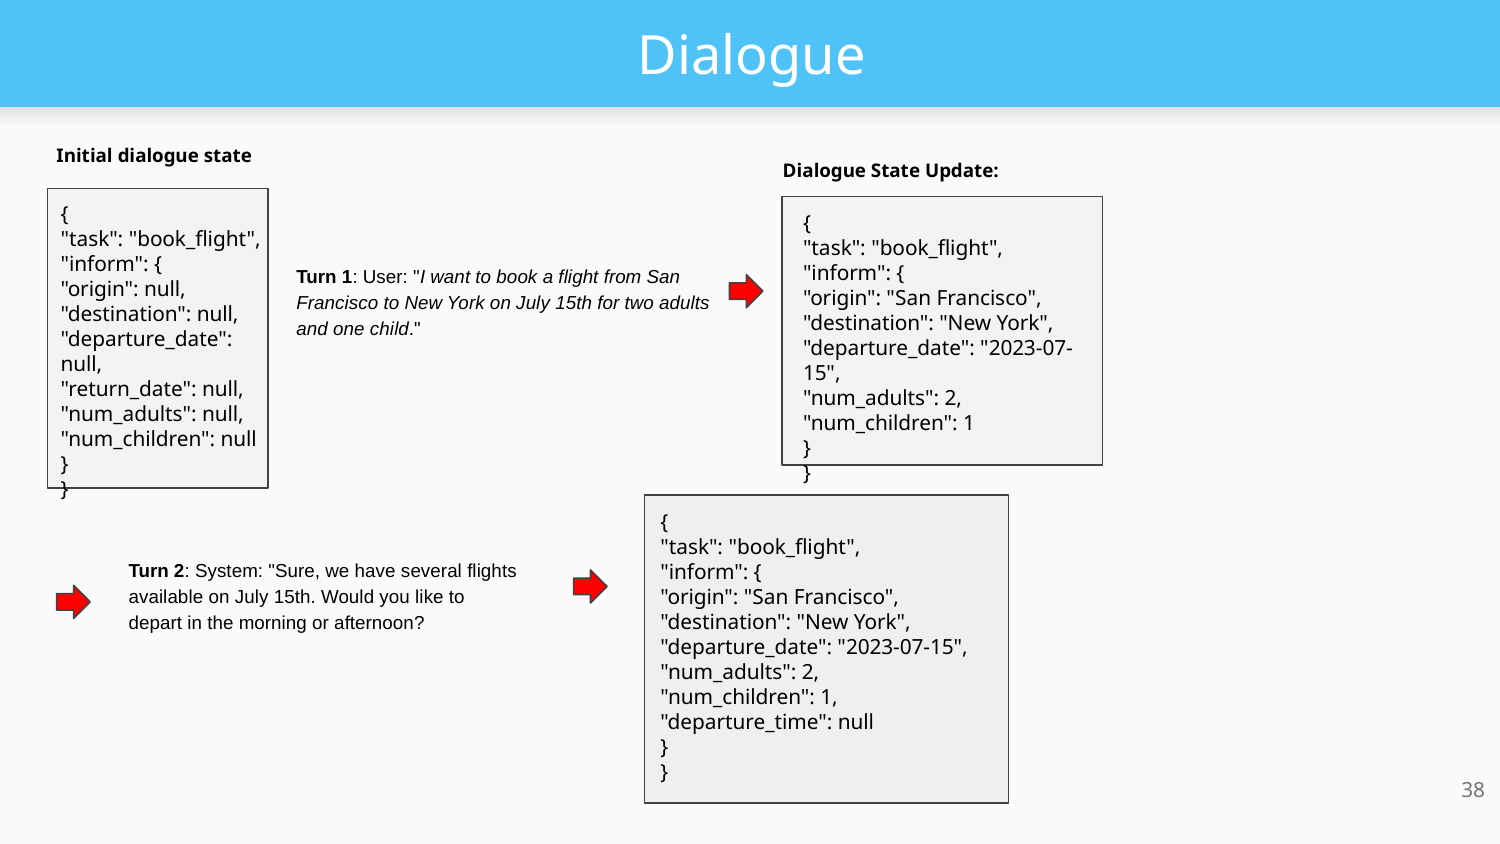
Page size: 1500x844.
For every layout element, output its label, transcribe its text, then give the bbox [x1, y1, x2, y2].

slide_number ‹#› [1410, 758, 1500, 823]
title Dialogue [27, 3, 1476, 102]
text_box Initial dialogue state [41, 132, 406, 178]
text_box [573, 569, 608, 604]
text_box Dialogue State Update: [767, 146, 1260, 193]
text_box [782, 196, 788, 465]
text_box { "task": "book_flight", "inform": { "origin": "San Francisco", "destination": "New York", "departure_date": "2023-07-15", "num_adults": 2, "num_children": 1, "departure_time": null } } [645, 493, 1010, 799]
text_box Turn 2: System: "Sure, we have several flights available on July 15th. Would you like to depart in the morning or afternoon? [113, 540, 536, 649]
text_box [644, 495, 1009, 804]
text_box { "task": "book_flight", "inform": { "origin": null, "destination": null, "departure_date": null, "return_date": null, "num_adults": null, "num_children": null } } [45, 185, 291, 516]
text_box { "task": "book_flight", "inform": { "origin": "San Francisco", "destination": "New York", "departure_date": "2023-07-15", "num_adults": 2, "num_children": 1 } } [788, 194, 1109, 500]
text_box [56, 585, 91, 619]
text_box Turn 1: User: "I want to book a flight from San Francisco to New York on July 15th for two adults and one child." [281, 246, 750, 354]
text_box [729, 274, 763, 308]
